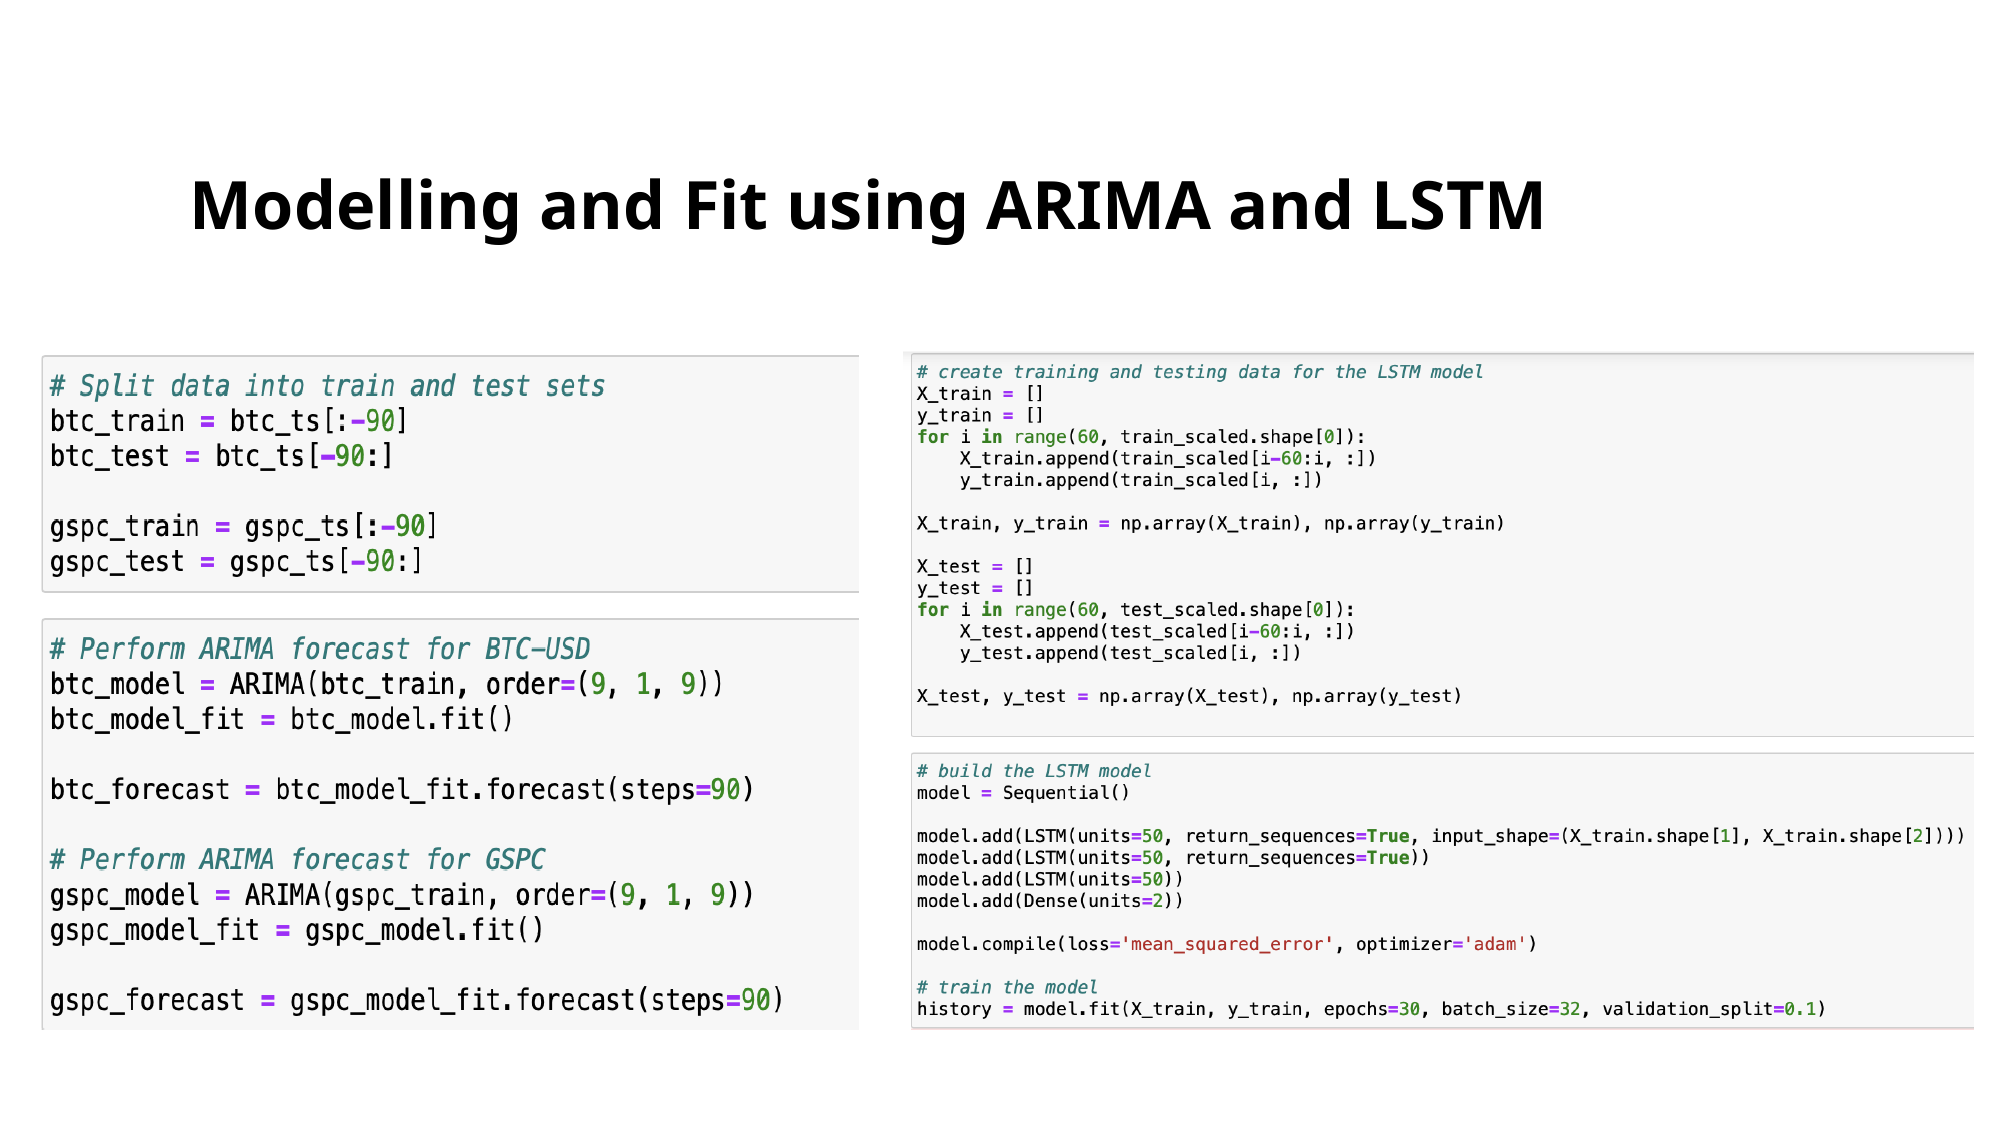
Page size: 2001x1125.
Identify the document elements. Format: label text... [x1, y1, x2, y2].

title Modelling and Fit using ARIMA and LSTM [174, 95, 1633, 252]
picture [903, 346, 1975, 1030]
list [25, 330, 859, 1030]
